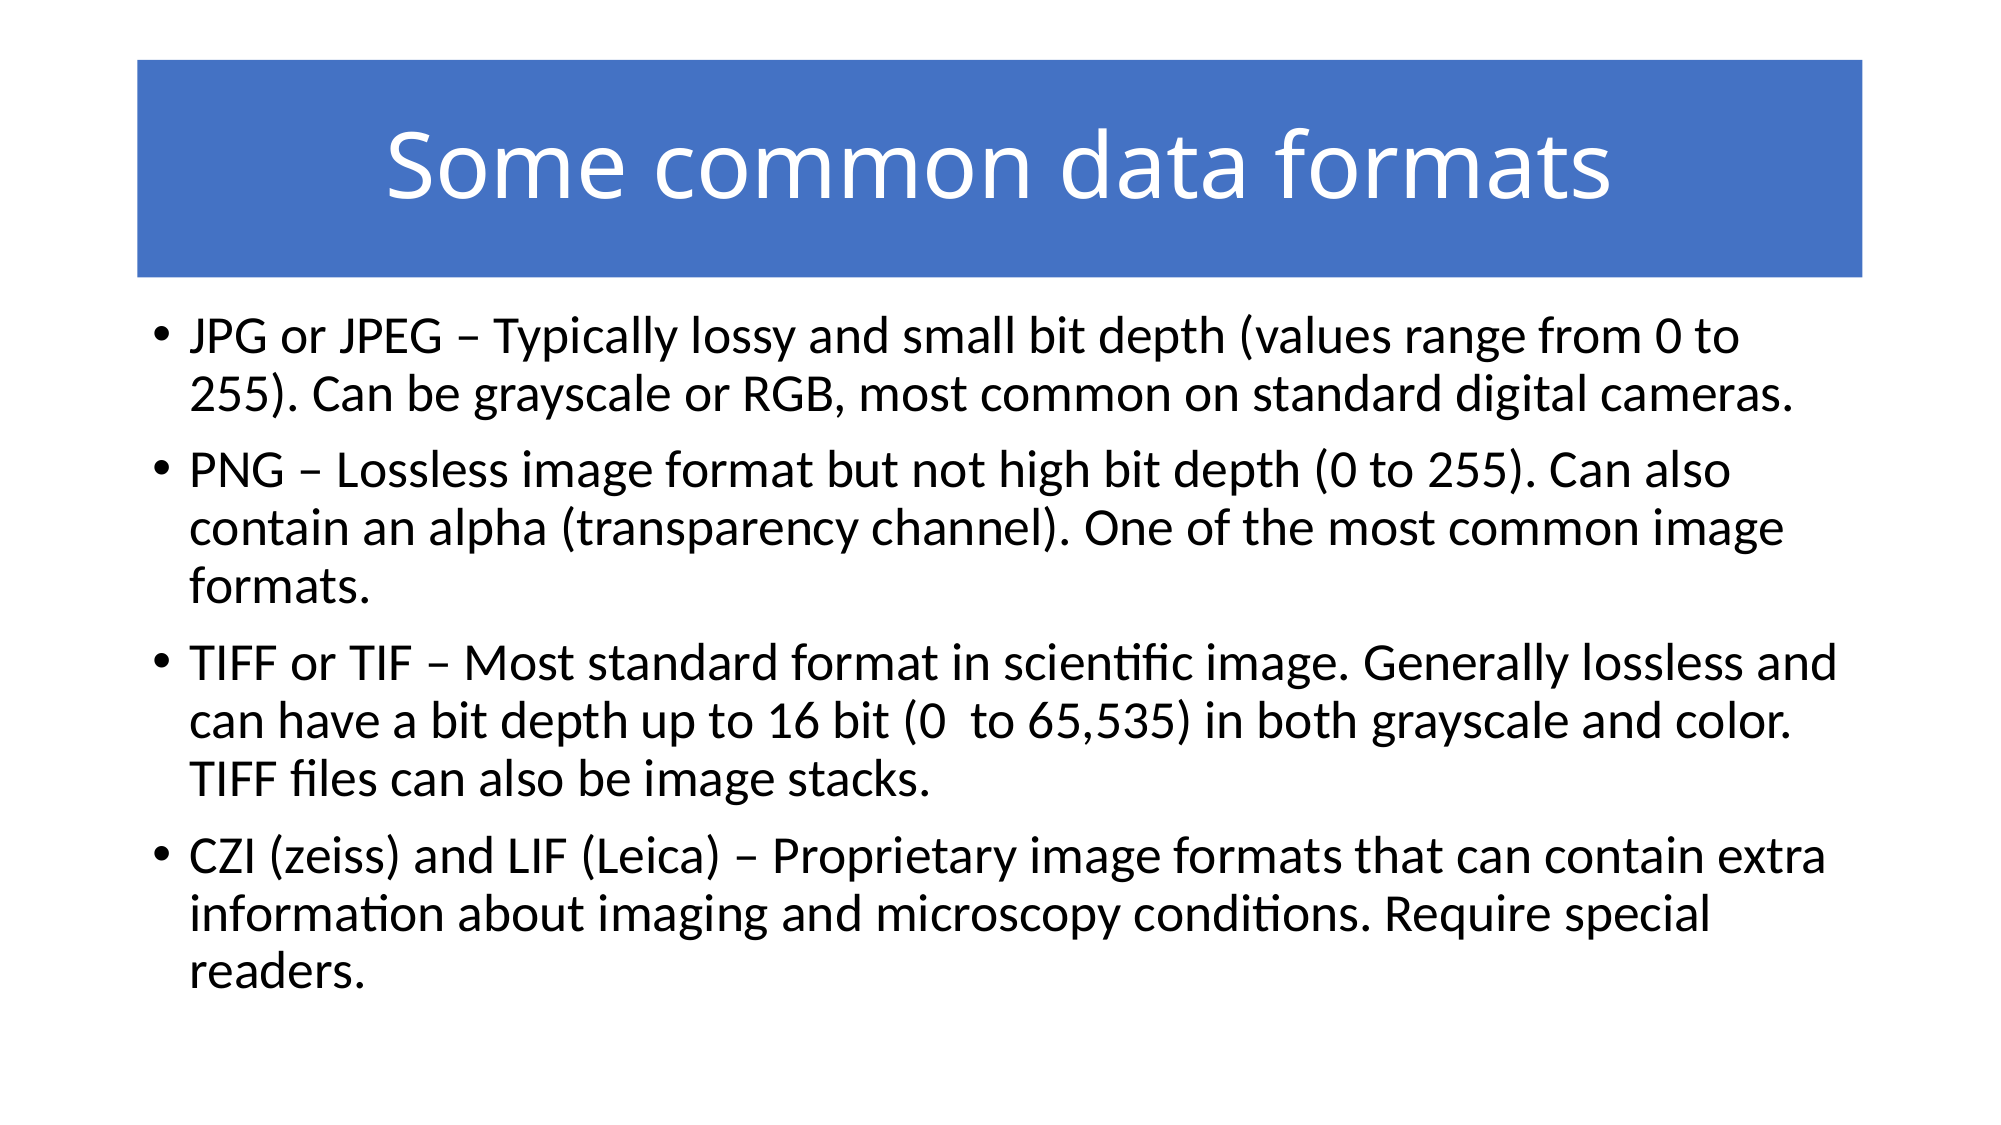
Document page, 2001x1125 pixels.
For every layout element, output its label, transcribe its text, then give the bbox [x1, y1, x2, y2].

list JPG or JPEG – Typically lossy and small bit depth (values range from 0 to 255). Can be grayscale or RGB, most common on standard digital cameras. PNG – Lossless image format but not high bit depth (0 to 255). Can also contain an alpha (transparency channel). One of the most common image formats. TIFF or TIF – Most standard format in scientific image. Generally lossless and can have a bit depth up to 16 bit (0 to 65,535) in both grayscale and color. TIFF files can also be image stacks. CZI (zeiss) and LIF (Leica) – Proprietary image formats that can contain extra information about imaging and microscopy conditions. Require special readers. [137, 299, 1863, 1014]
title Some common data formats [137, 59, 1863, 278]
